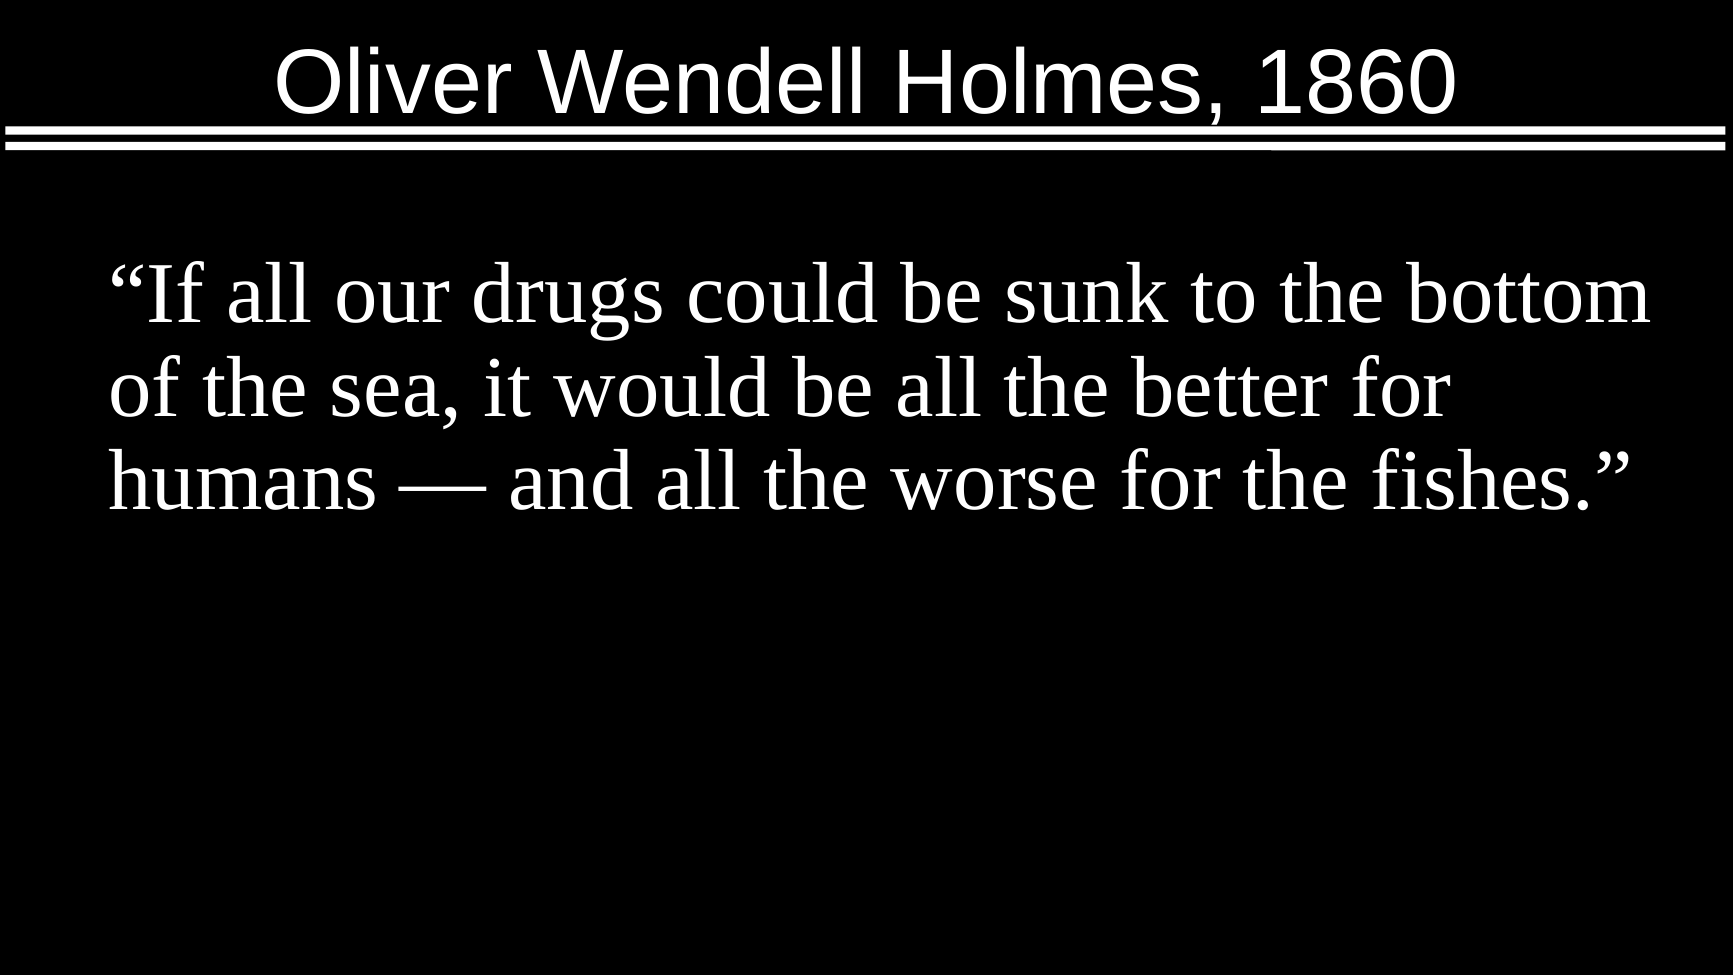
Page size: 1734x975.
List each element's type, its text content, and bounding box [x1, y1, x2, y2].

list “If all our drugs could be sunk to the bottom of the sea, it would be all the better for humans — and all the worse for the fishes.” [14, 241, 1674, 714]
title Oliver Wendell Holmes, 1860 [0, 15, 1734, 138]
